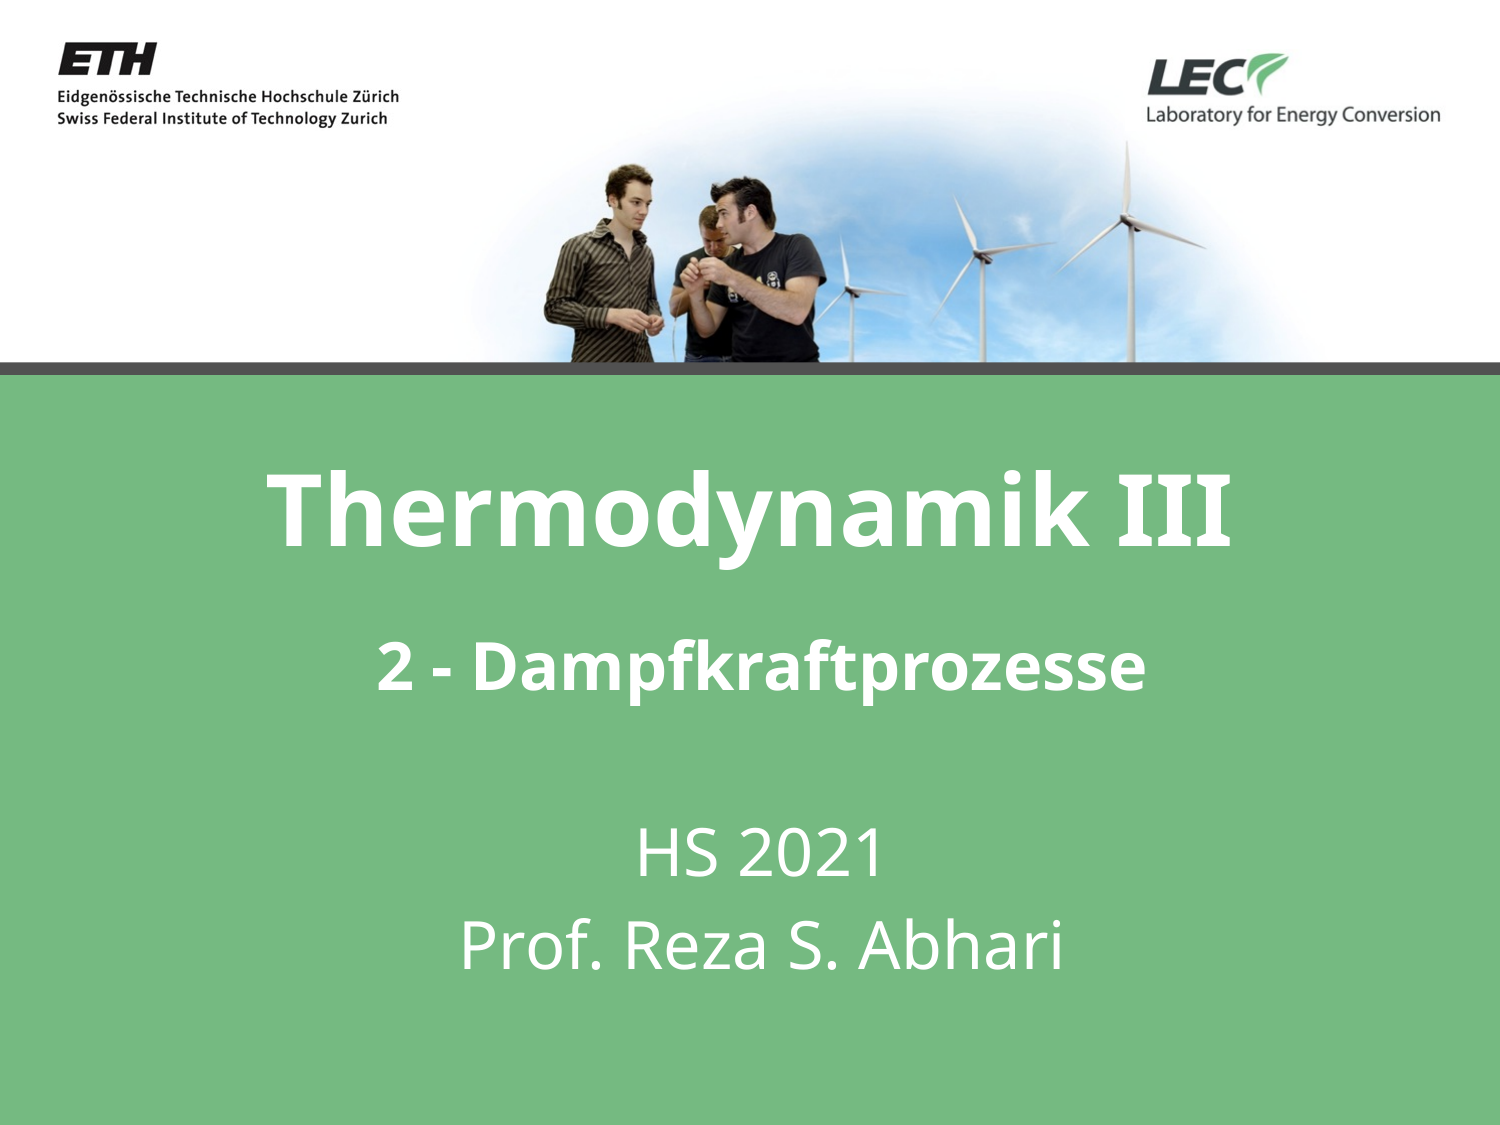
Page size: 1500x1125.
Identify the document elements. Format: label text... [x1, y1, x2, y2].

subtitle 2 - Dampfkraftprozesse HS 2021 Prof. Reza S. Abhari [137, 624, 1388, 888]
picture [50, 40, 1463, 362]
title Thermodynamik III [112, 412, 1388, 600]
